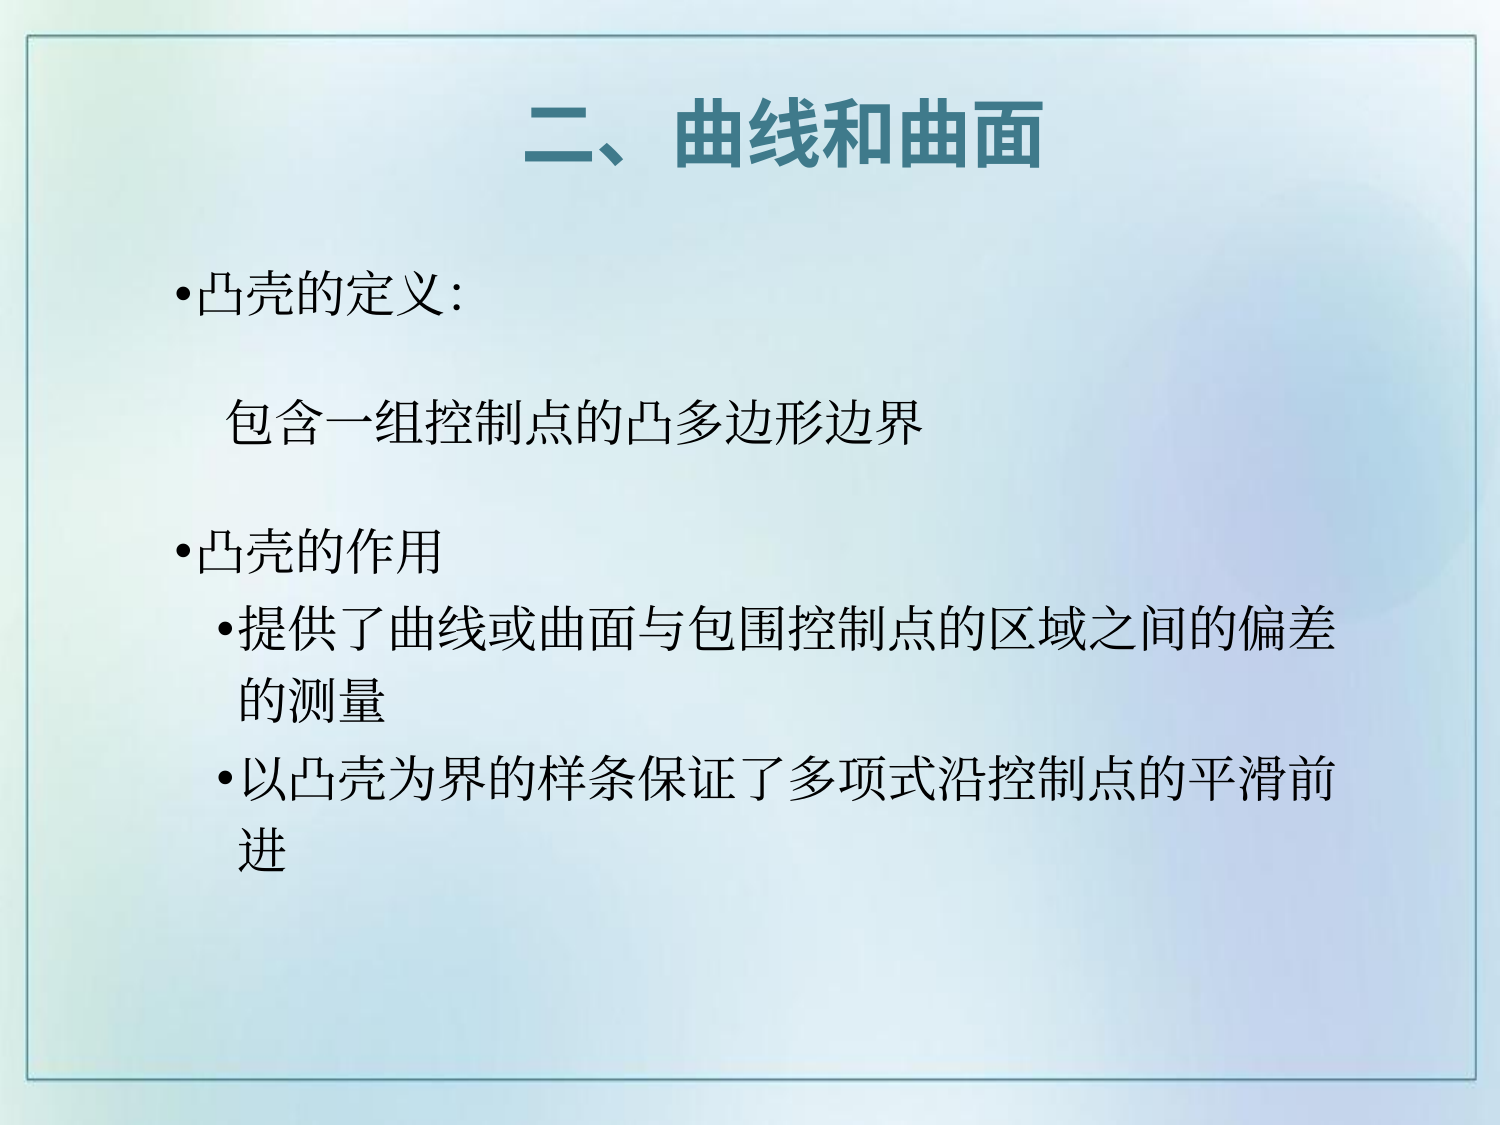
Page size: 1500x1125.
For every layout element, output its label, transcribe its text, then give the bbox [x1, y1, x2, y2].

picture [0, 0, 1500, 1125]
list 凸壳的定义： 包含一组控制点的凸多边形边界 凸壳的作用 提供了曲线或曲面与包围控制点的区域之间的偏差的测量 以凸壳为界的样条保证了多项式沿控制点的平滑前进 [159, 243, 1365, 943]
text_box 二、曲线和曲面 [286, 78, 1283, 184]
